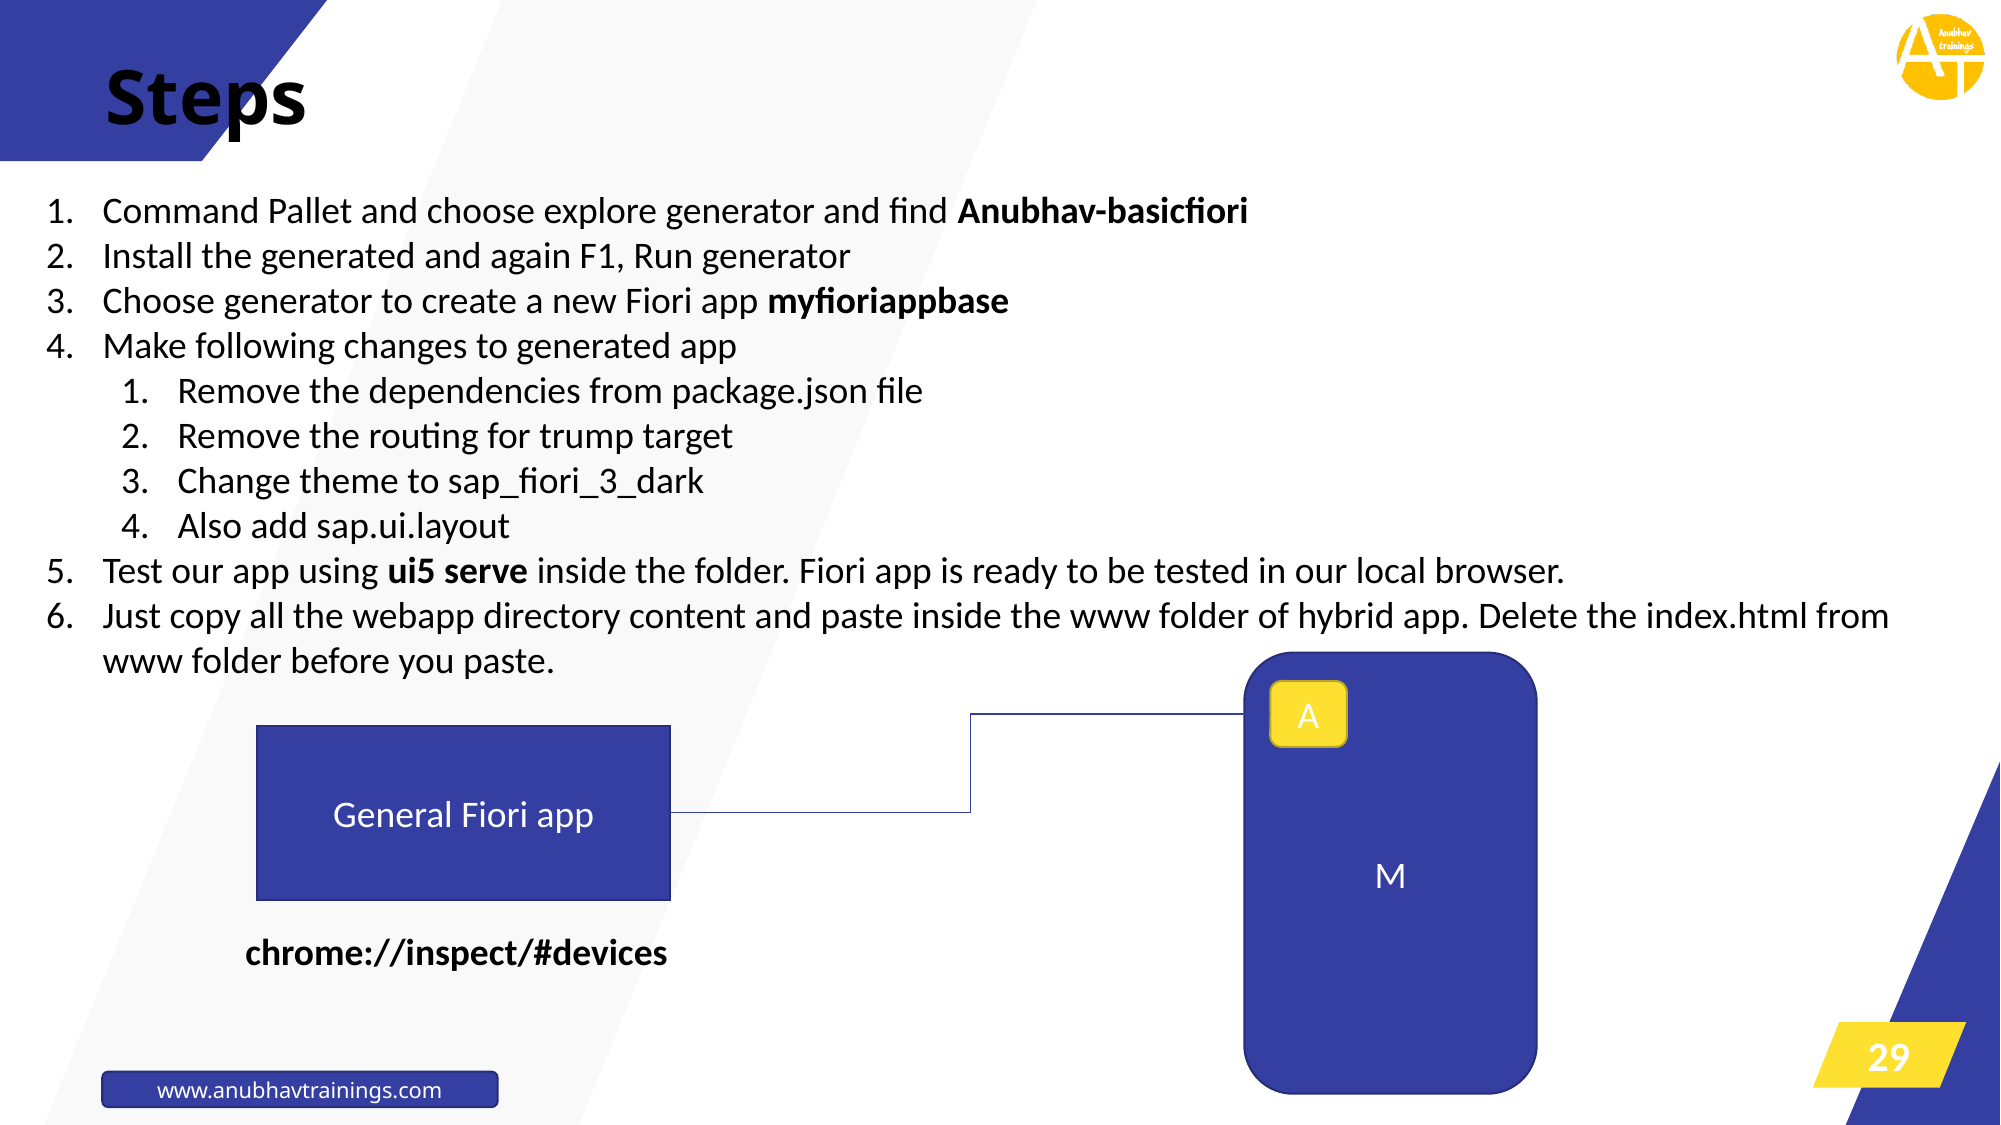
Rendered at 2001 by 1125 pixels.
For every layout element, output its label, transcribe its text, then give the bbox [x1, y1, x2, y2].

text_box [0, 0, 329, 163]
text_box General Fiori app [256, 725, 671, 901]
title Steps [90, 31, 1848, 148]
slide_number 29 [1847, 1024, 1931, 1086]
picture [1888, 8, 1989, 107]
text_box Command Pallet and choose explore generator and find Anubhav-basicfiori Install the generated and again F1, Run generator Choose generator to create a new Fiori app myfioriappbase Make following changes to generated app Remove the dependencies from package.json file Remove the routing for trump target Change theme to sap_fiori_3_dark Also add sap.ui.layout Test our app using ui5 serve inside the folder. Fiori app is ready to be tested in our local browser. Just copy all the webapp directory content and paste inside the www folder of hybrid app. Delete the index.html from www folder before you paste. [31, 179, 1969, 689]
text_box chrome://inspect/#devices [230, 920, 1231, 981]
text_box A [1269, 679, 1348, 748]
text_box M [1243, 651, 1538, 1095]
text_box www.anubhavtrainings.com [101, 1070, 499, 1109]
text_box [670, 713, 1271, 813]
